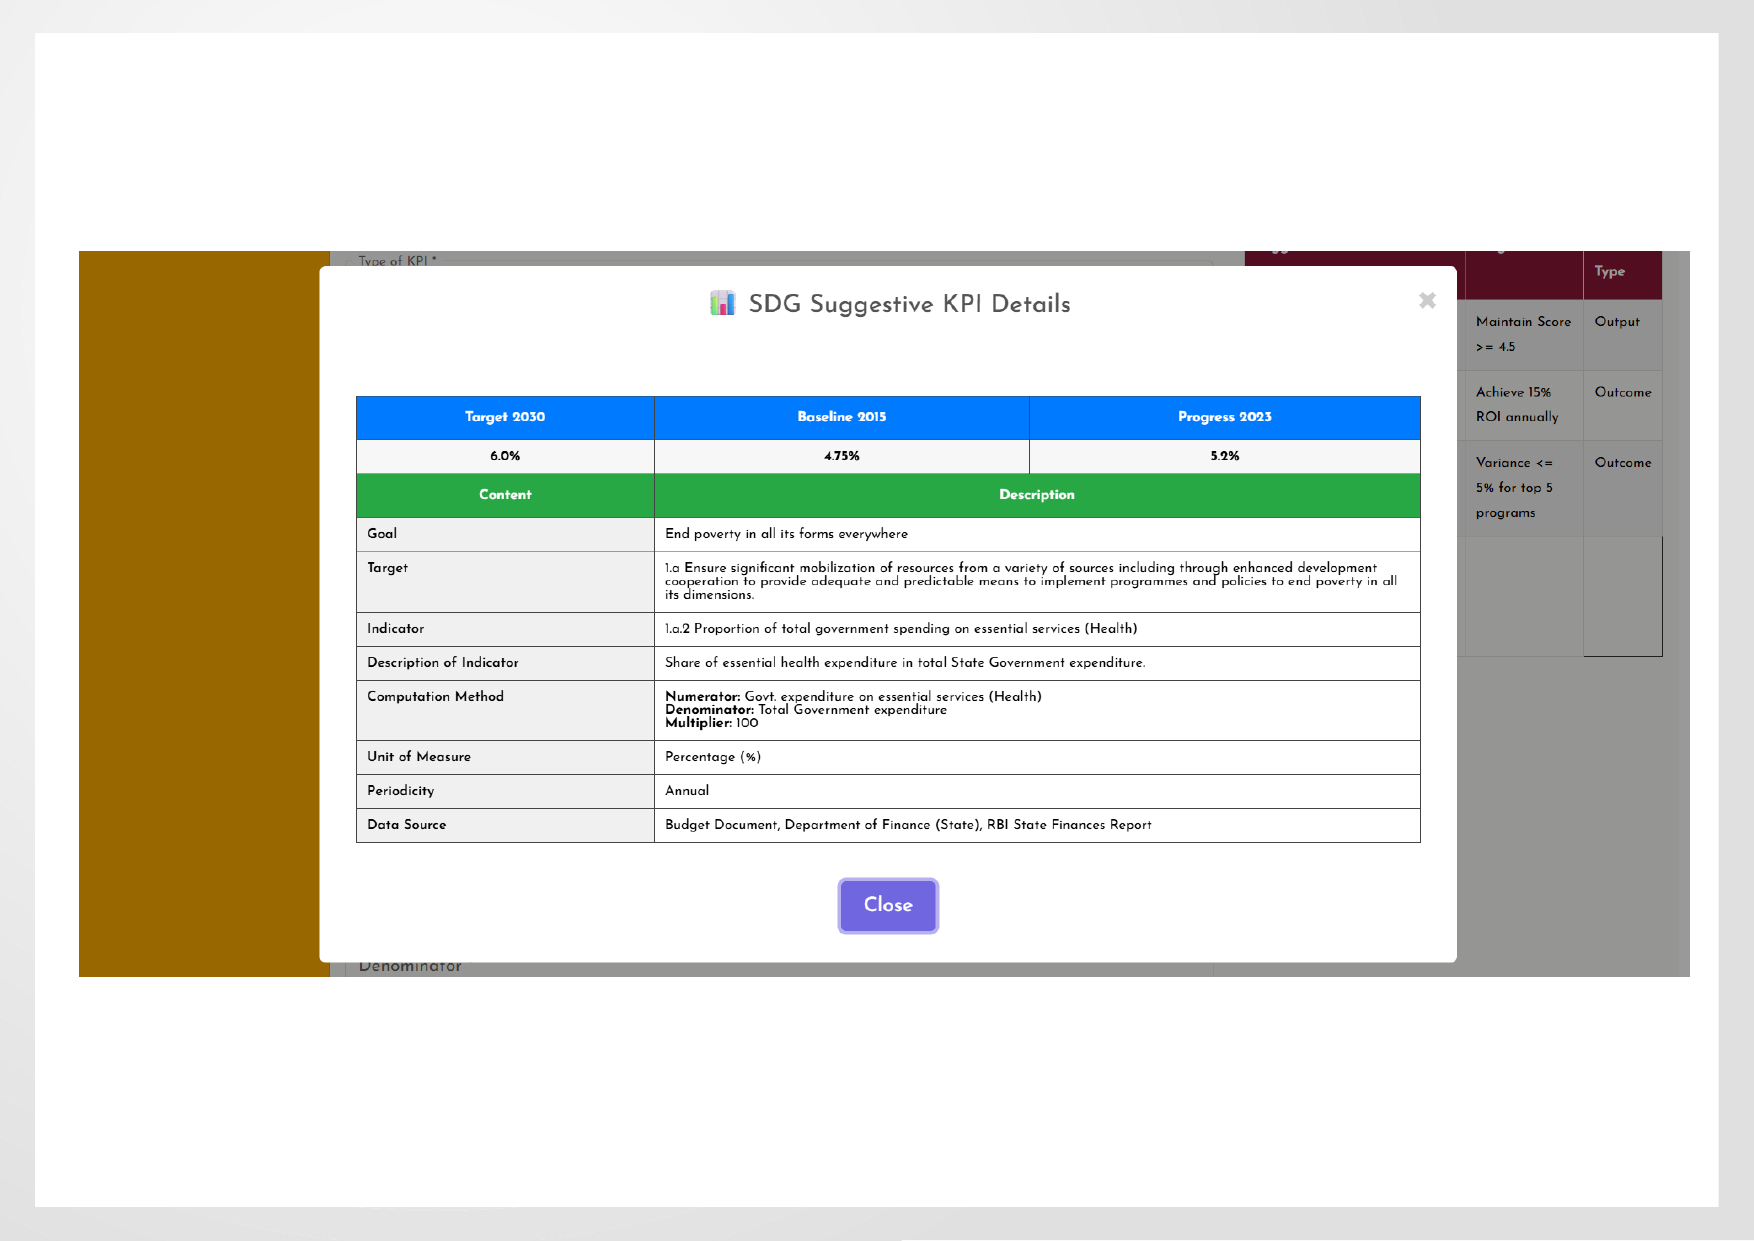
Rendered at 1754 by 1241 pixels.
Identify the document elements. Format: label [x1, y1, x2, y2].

picture [78, 251, 1690, 977]
